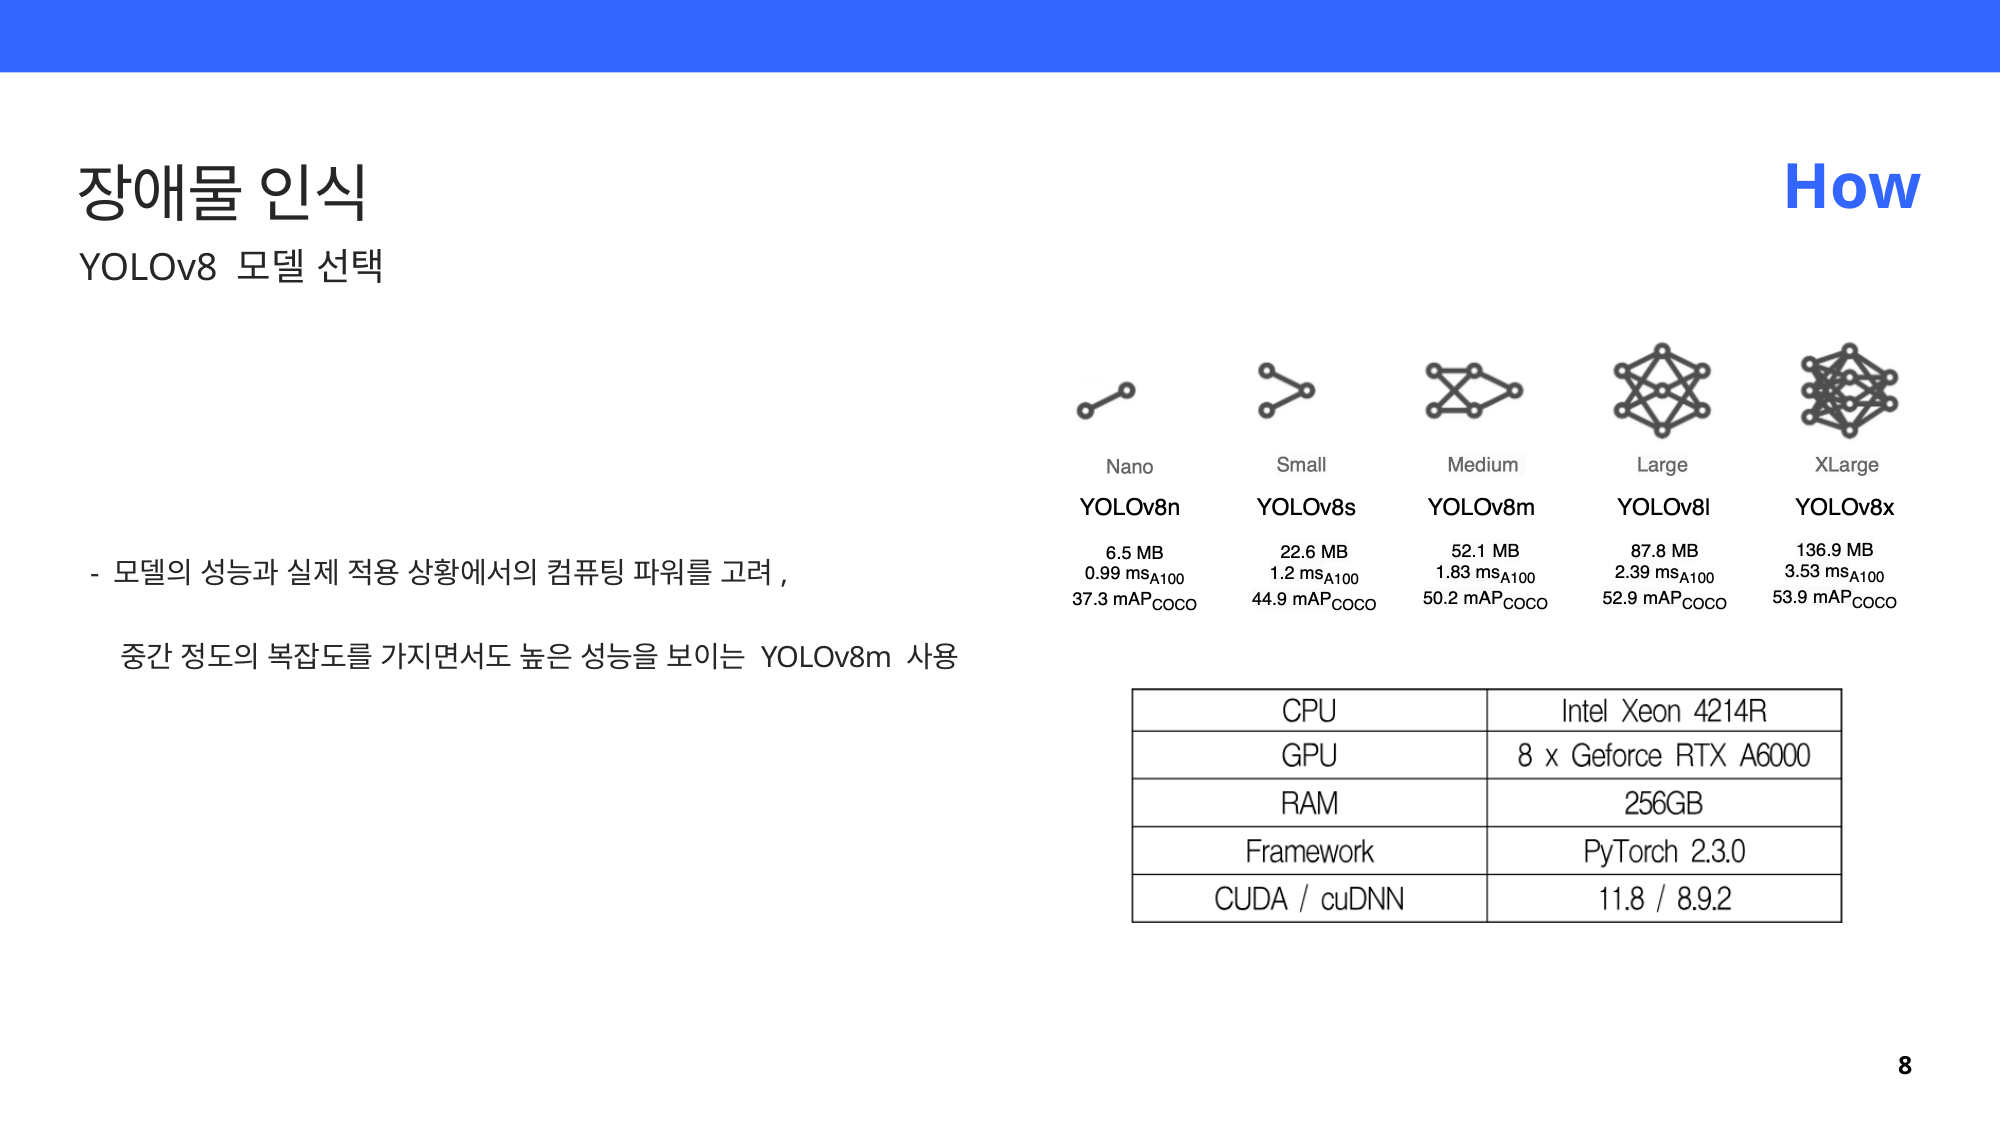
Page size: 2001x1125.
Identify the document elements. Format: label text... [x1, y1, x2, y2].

text_box - 모델의 성능과 실제 적용 상황에서의 컴퓨팅 파워를 고려, 중간 정도의 복잡도를 가지면서도 높은 성능을 보이는 YOLOv8m 사용 [75, 540, 418, 661]
picture [1048, 334, 1925, 643]
picture [1120, 683, 1853, 924]
text_box YOLOv8 모델 선택 [64, 226, 408, 347]
text_box How [1386, 124, 1937, 235]
text_box 8 [1514, 1019, 1927, 1107]
text_box 장애물 인식 [61, 139, 771, 235]
